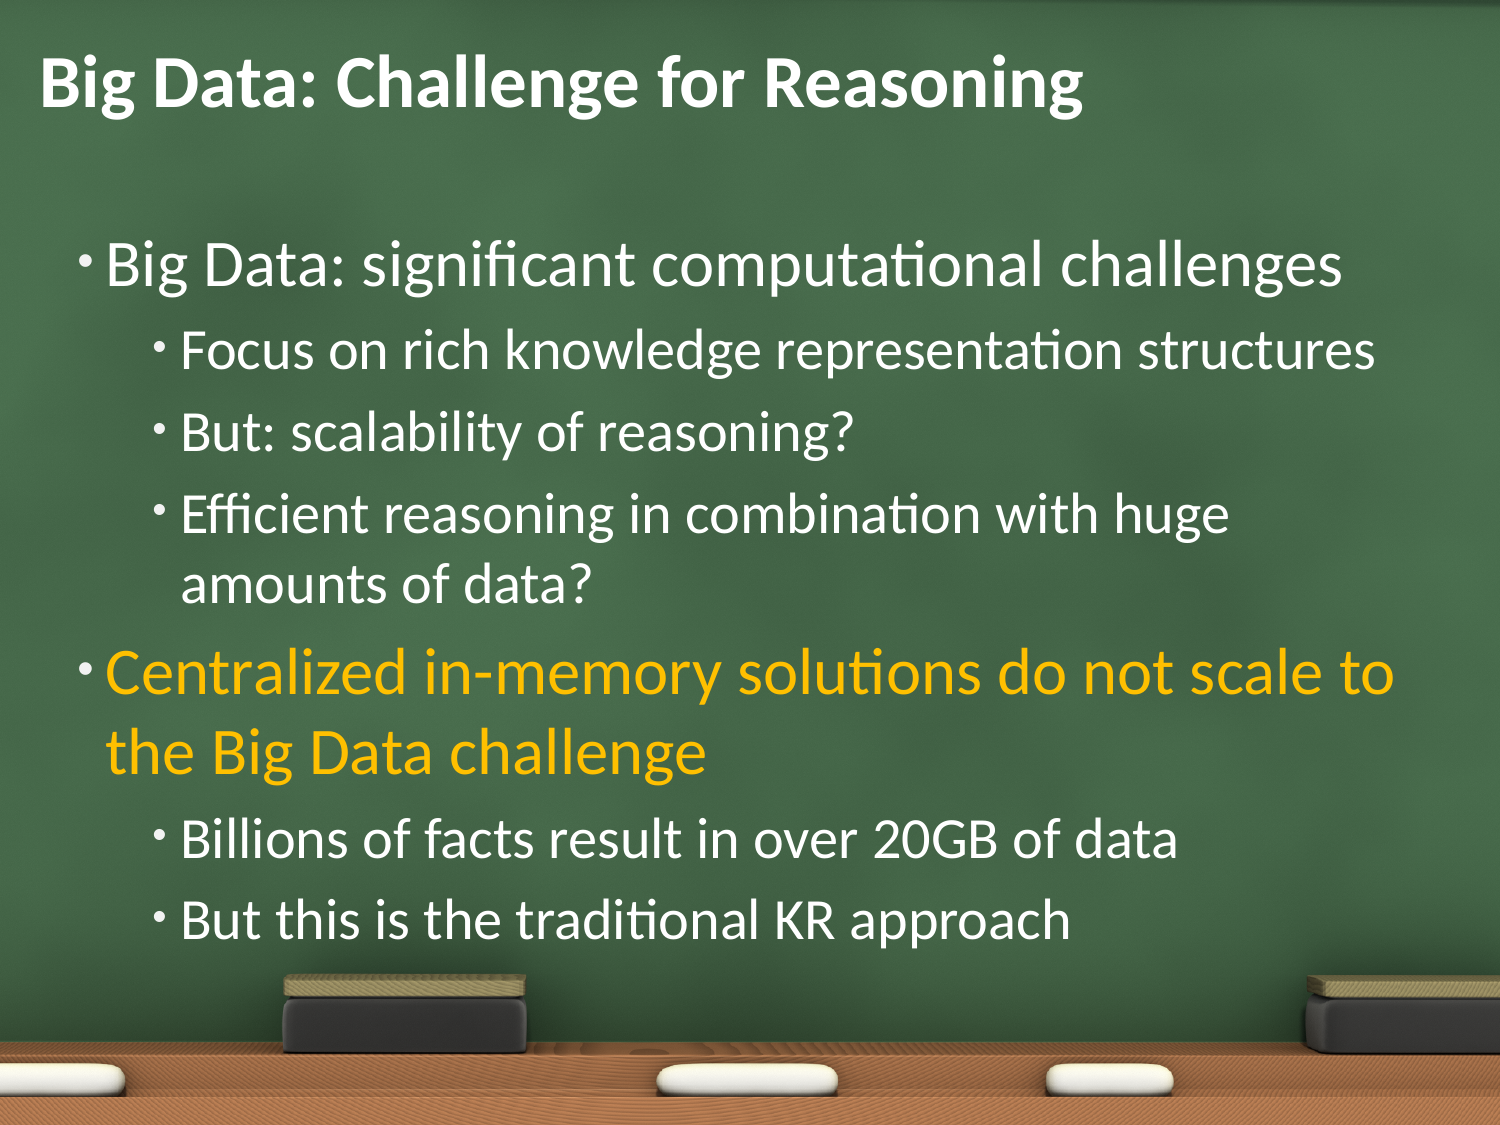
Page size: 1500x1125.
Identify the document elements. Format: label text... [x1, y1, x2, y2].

picture [0, 0, 1500, 1125]
text_box Big Data: significant computational challenges Focus on rich knowledge representation structures But: scalability of reasoning? Efficient reasoning in combination with huge amounts of data? Centralized in-memory solutions do not scale to the Big Data challenge Billions of facts result in over 20GB of data But this is the traditional KR approach [62, 212, 1438, 913]
title Big Data: Challenge for Reasoning [24, 24, 1375, 130]
